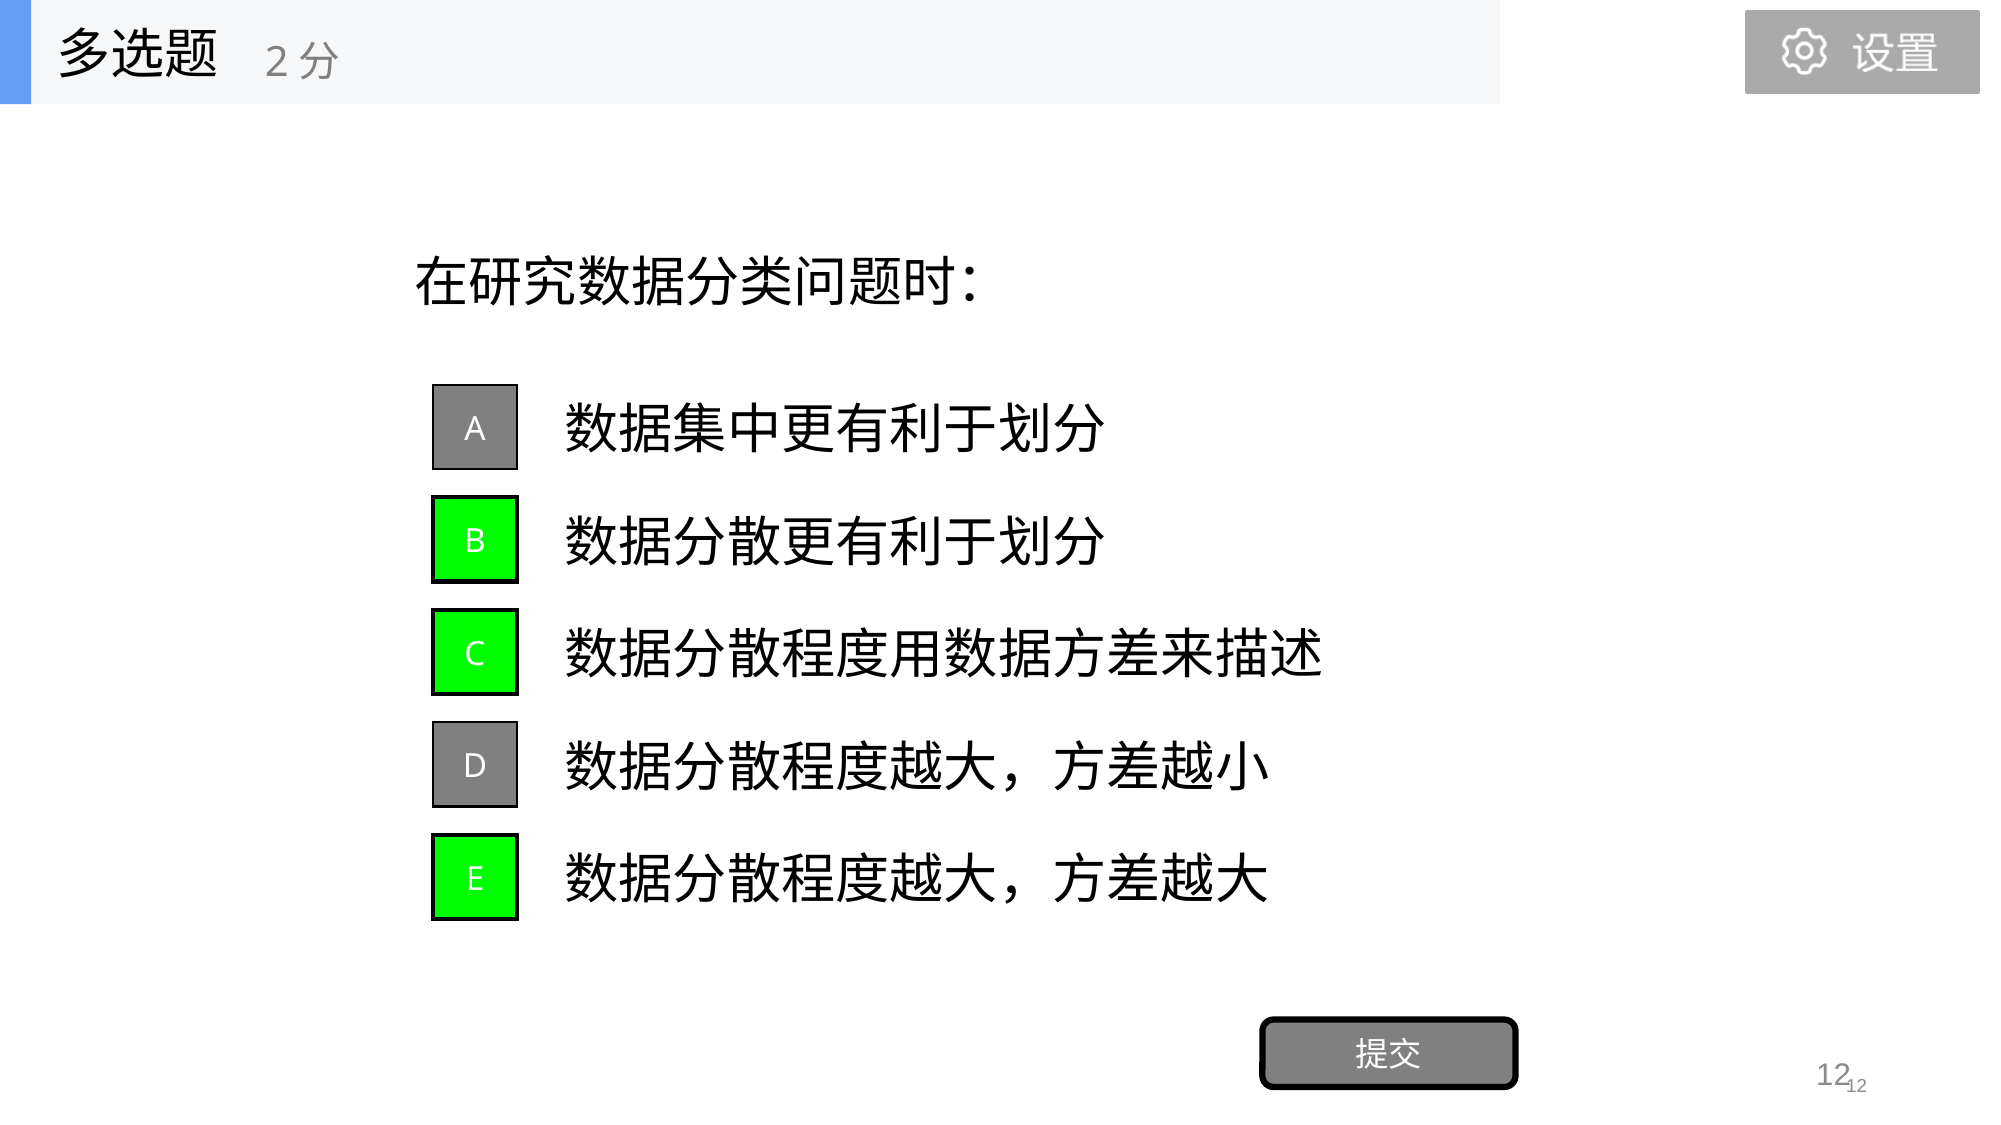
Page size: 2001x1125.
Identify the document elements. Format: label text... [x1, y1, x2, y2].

text_box 数据集中更有利于划分 [549, 374, 1600, 480]
text_box 数据分散程度越大，方差越小 [549, 711, 1600, 817]
text_box 数据分散程度越大，方差越大 [549, 824, 1600, 930]
text_box D [432, 721, 518, 808]
slide_number 12 [1713, 1054, 2000, 1115]
text_box C [432, 609, 518, 695]
text_box 在研究数据分类问题时： [399, 104, 1600, 456]
text_box 数据分散更有利于划分 [549, 486, 1600, 592]
text_box 数据分散程度用数据方差来描述 [549, 599, 1600, 705]
text_box 提交 [1261, 1018, 1517, 1089]
text_box B [432, 496, 518, 583]
text_box A [432, 384, 518, 470]
text_box E [432, 834, 518, 920]
picture [1745, 10, 1980, 94]
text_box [0, 0, 1500, 105]
